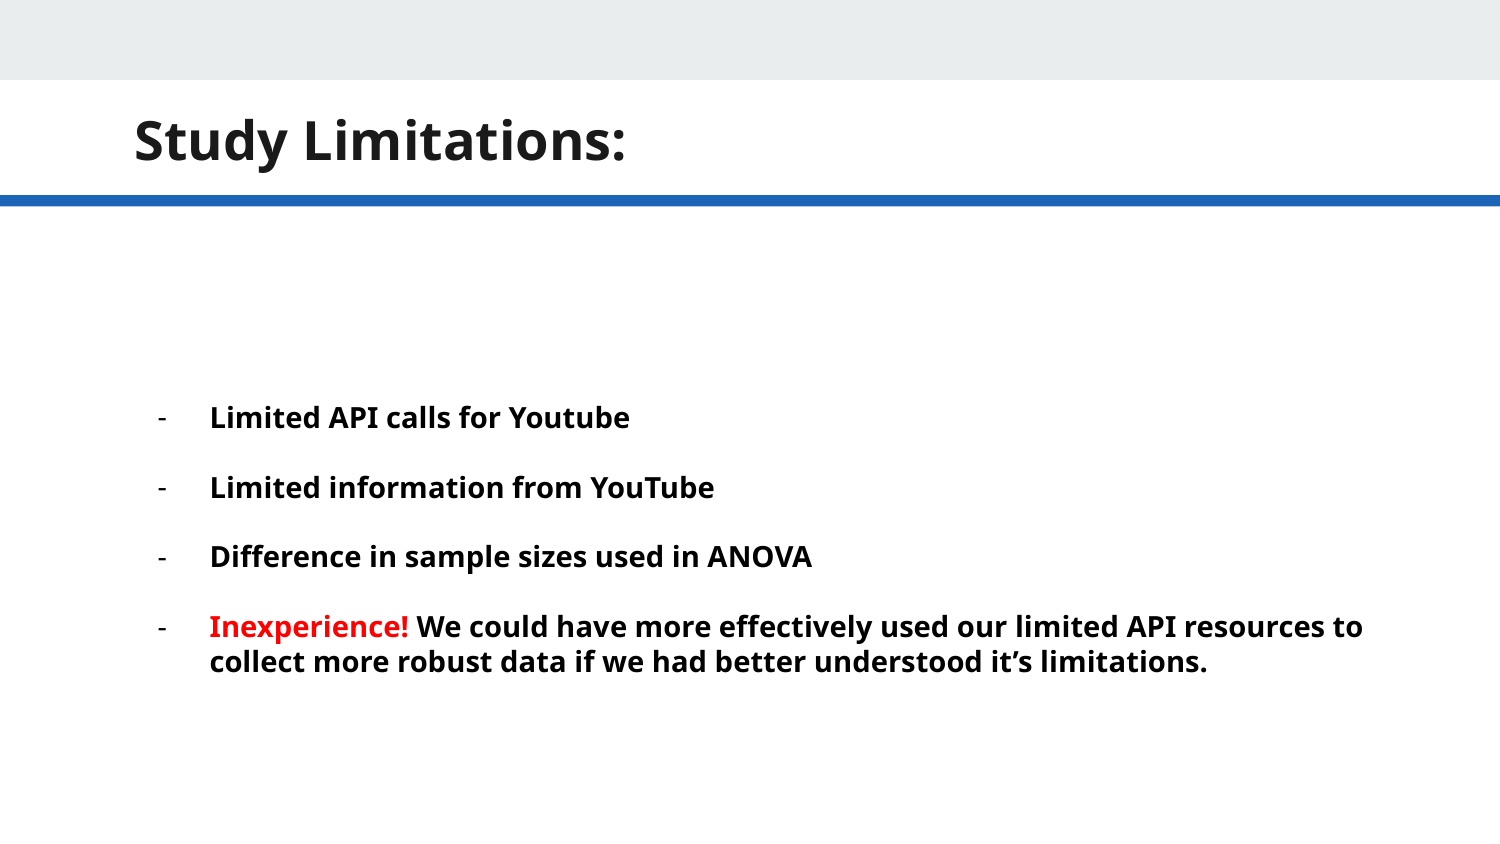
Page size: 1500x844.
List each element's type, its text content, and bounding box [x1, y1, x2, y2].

list Limited API calls for Youtube Limited information from YouTube Difference in sample sizes used in ANOVA Inexperience! We could have more effectively used our limited API resources to collect more robust data if we had better understood it’s limitations. [119, 314, 1381, 685]
text_box [0, 195, 1500, 207]
title Study Limitations: [119, 91, 1381, 180]
